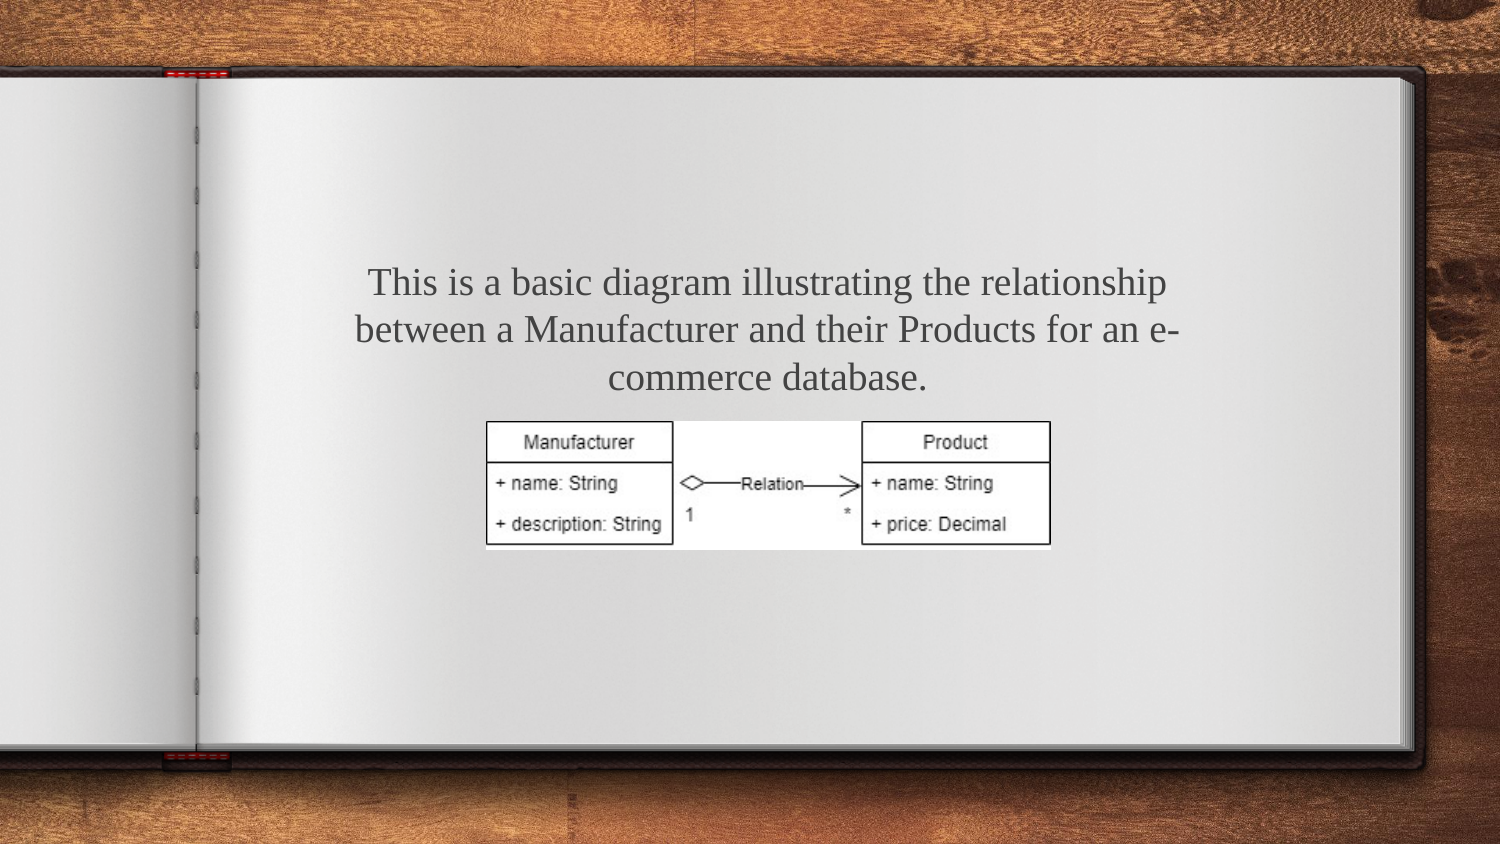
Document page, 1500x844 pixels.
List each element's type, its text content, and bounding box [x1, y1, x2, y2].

title This is a basic diagram illustrating the relationship between a Manufacturer and their Products for an e-commerce database. [332, 232, 1204, 423]
picture [0, 0, 1500, 844]
